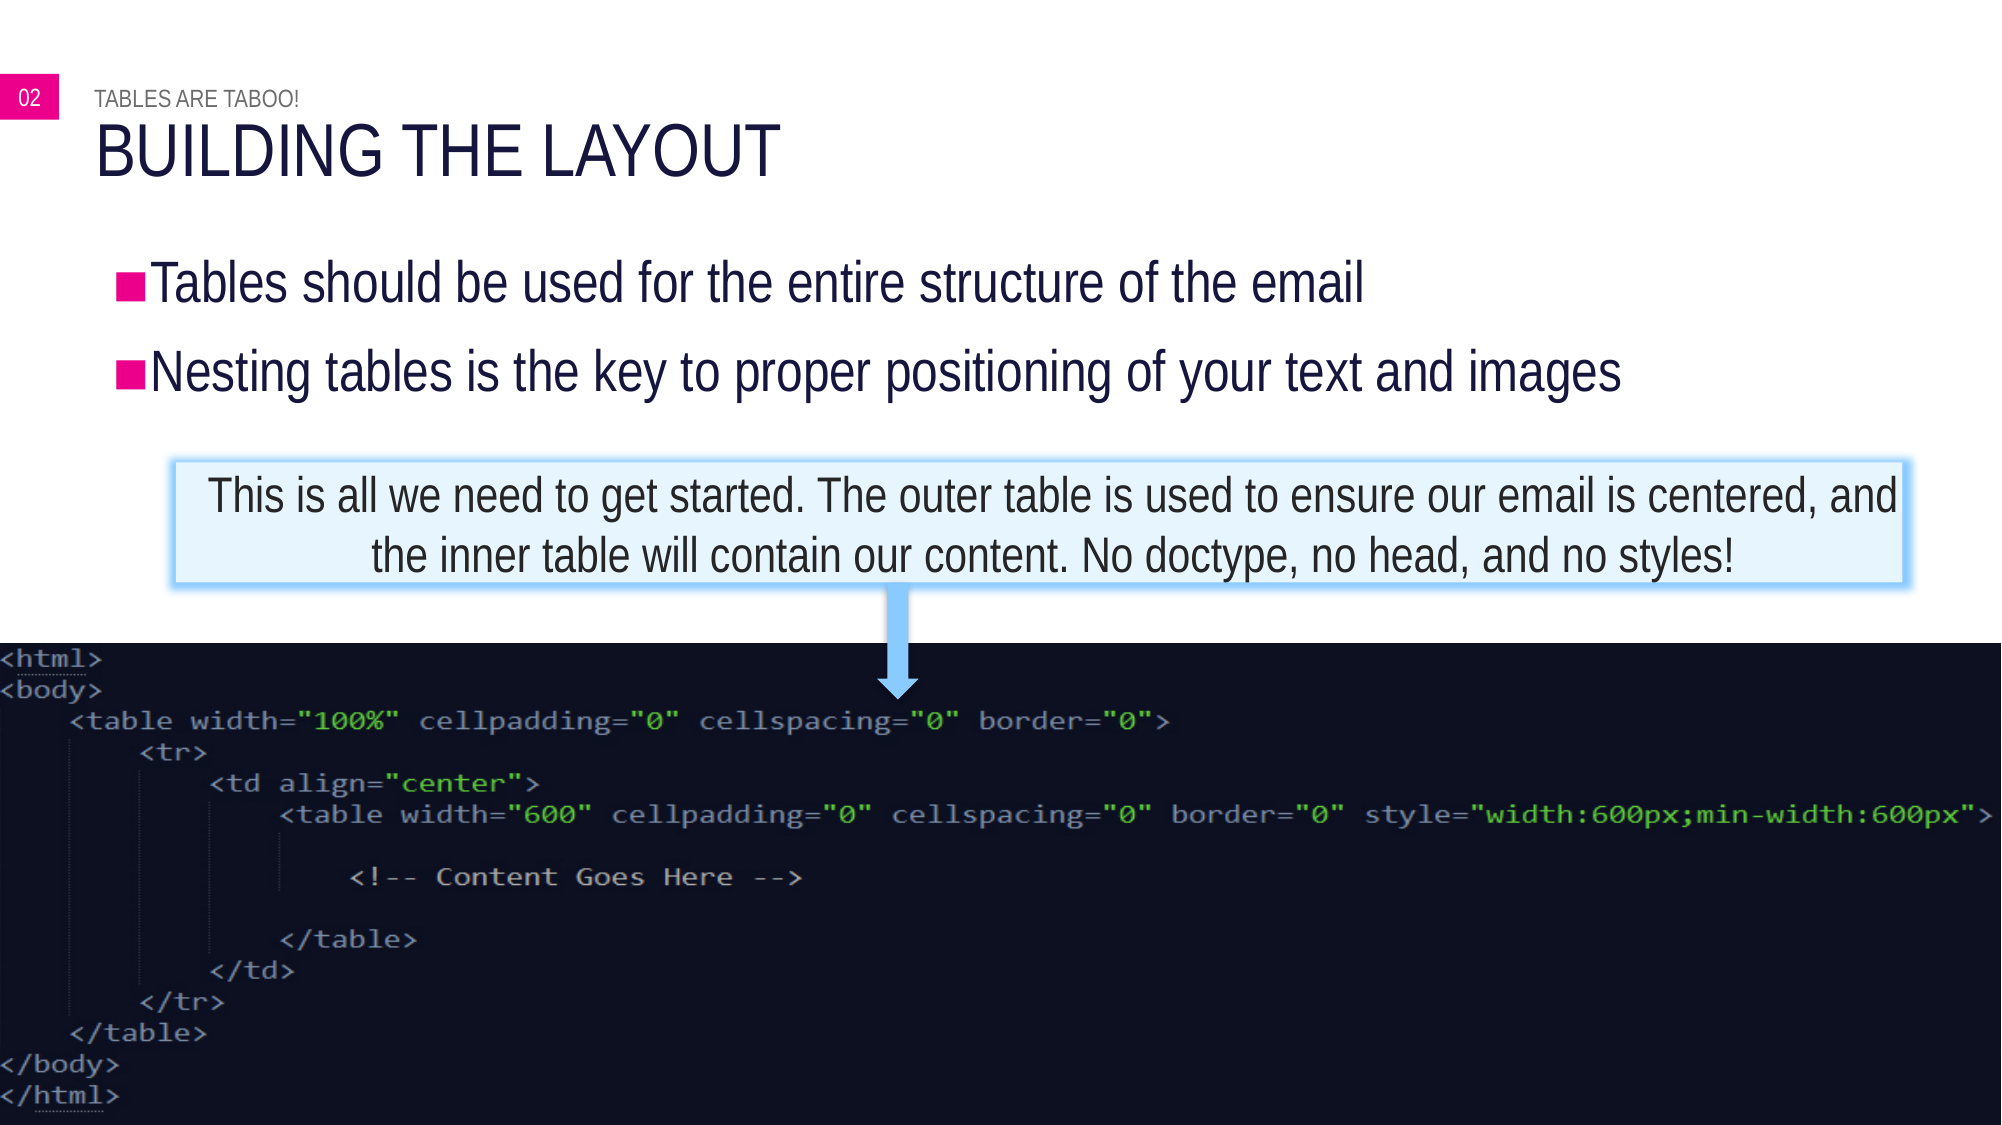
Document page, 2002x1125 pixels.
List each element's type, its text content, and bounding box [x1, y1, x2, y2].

list 02 [0, 73, 59, 120]
text_box 95% [911, 583, 1904, 587]
text_box [886, 582, 910, 643]
text_box 95% [176, 583, 884, 587]
title Building The layout [94, 119, 1238, 192]
text_box This is all we need to get started. The outer table is used to ensure our email is centered, and the inner table will contain our content. No doctype, no head, and no styles! [175, 462, 1903, 583]
text_box Tables should be used for the entire structure of the email Nesting tables is the key to proper positioning of your text and images [96, 244, 1952, 404]
picture [0, 643, 2001, 1125]
list Tables are taboo! [87, 83, 979, 114]
